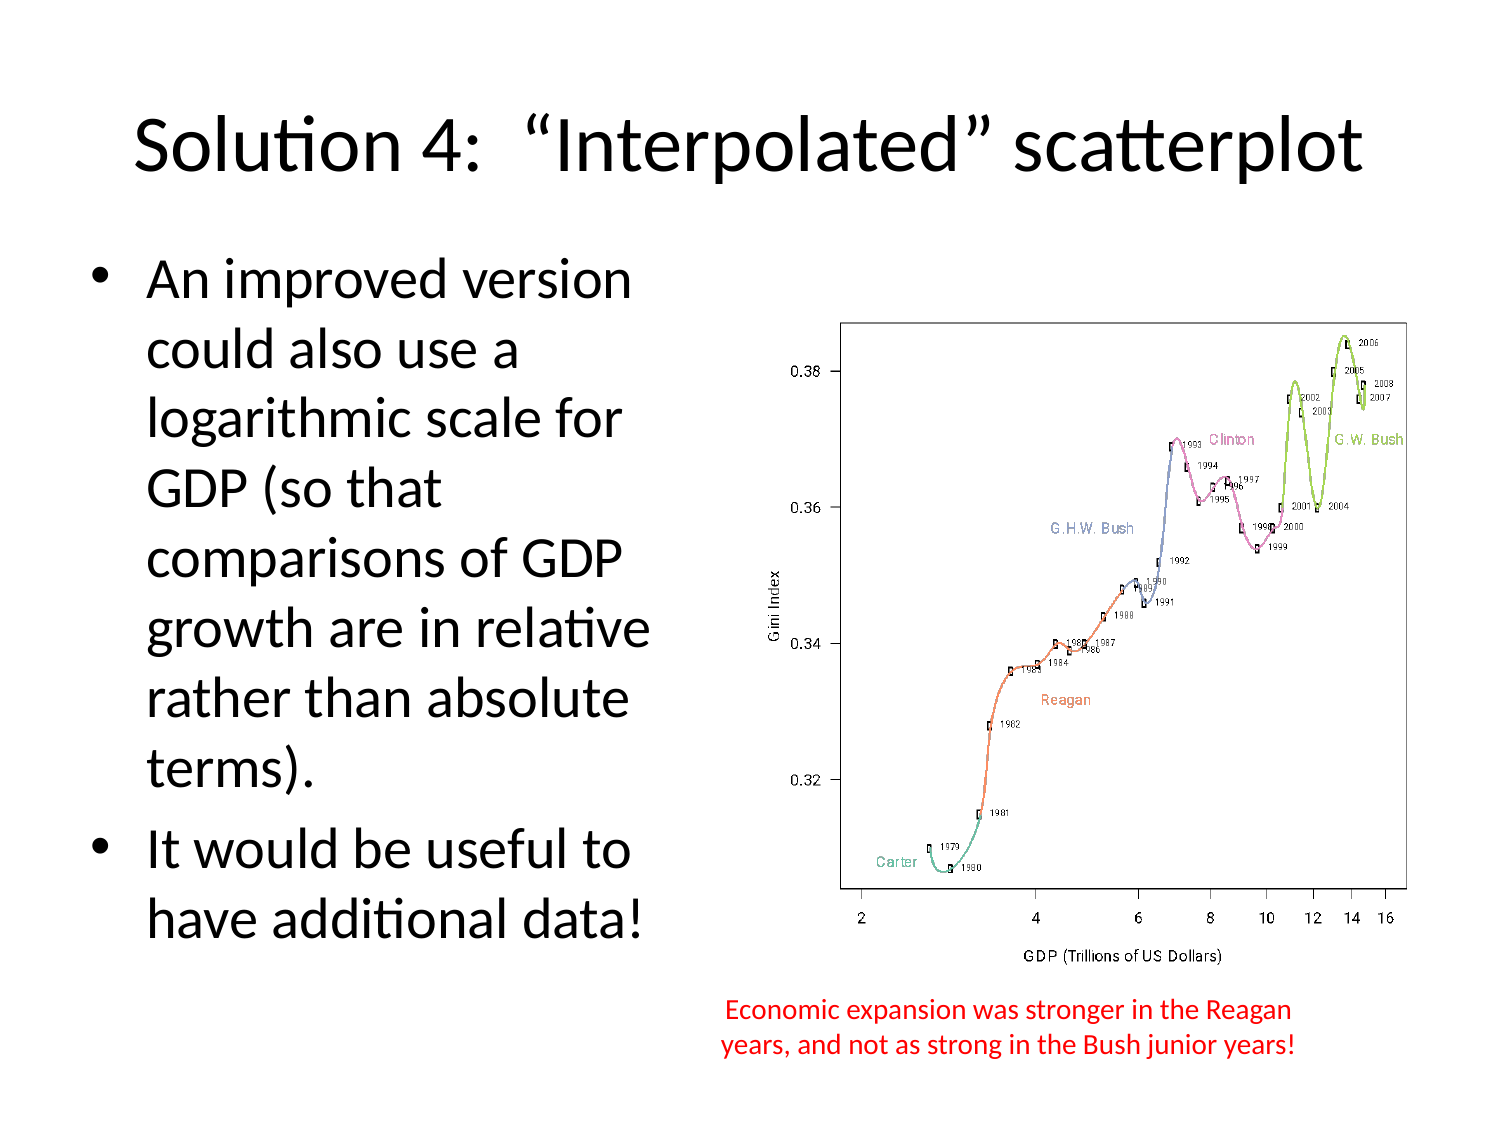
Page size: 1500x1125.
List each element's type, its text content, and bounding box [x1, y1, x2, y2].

title Solution 4: “Interpolated” scatterplot [75, 45, 1425, 233]
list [762, 262, 1426, 1006]
list An improved version could also use a logarithmic scale for GDP (so that comparisons of GDP growth are in relative rather than absolute terms). It would be useful to have additional data! [75, 232, 738, 1071]
text_box Economic expansion was stronger in the Reagan years, and not as strong in the Bush junior years! [701, 982, 1316, 1103]
